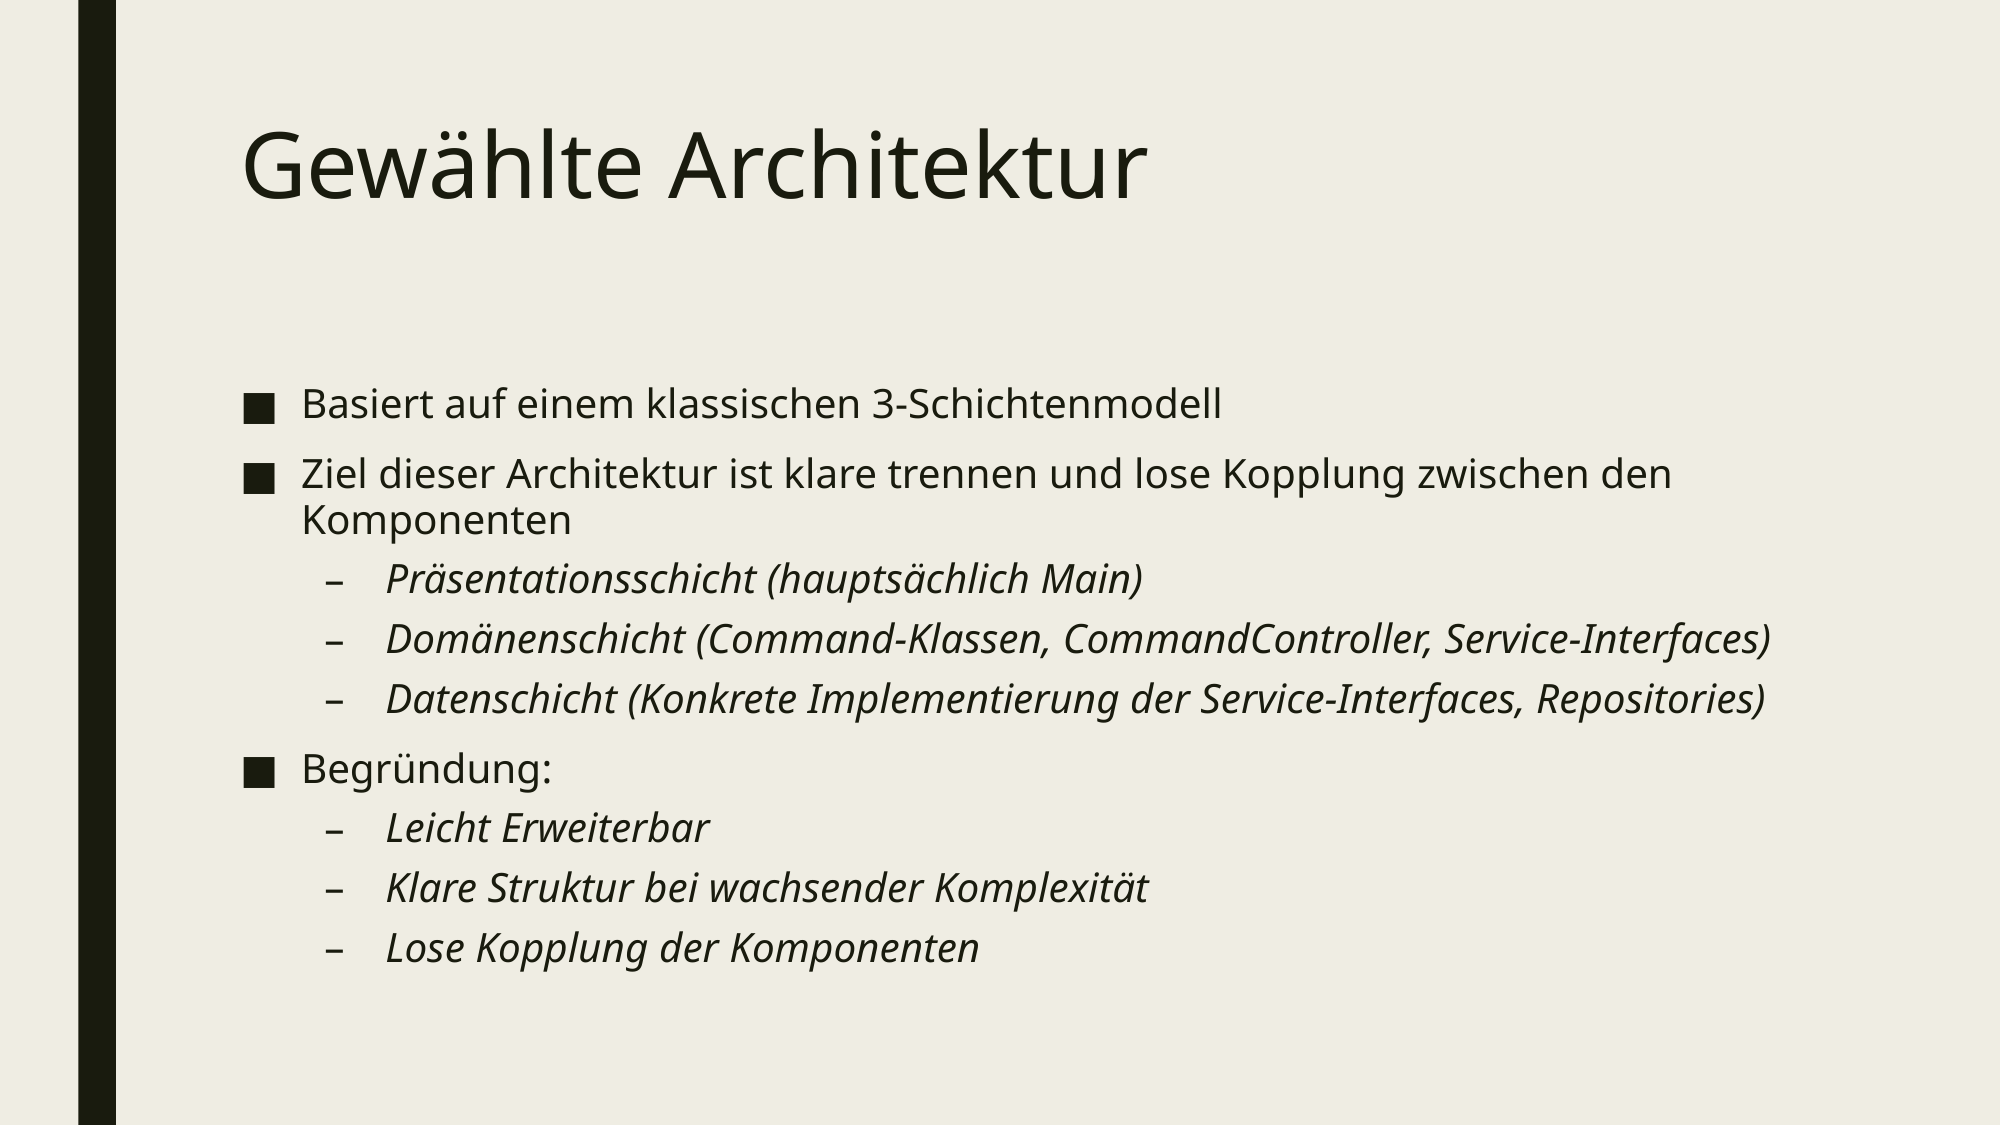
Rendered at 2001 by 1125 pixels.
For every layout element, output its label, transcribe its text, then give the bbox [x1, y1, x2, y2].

title Gewählte Architektur [225, 112, 1800, 357]
list Basiert auf einem klassischen 3-Schichtenmodell Ziel dieser Architektur ist klare trennen und lose Kopplung zwischen den Komponenten Präsentationsschicht (hauptsächlich Main) Domänenschicht (Command-Klassen, CommandController, Service-Interfaces) Datenschicht (Konkrete Implementierung der Service-Interfaces, Repositories) Begründung: Leicht Erweiterbar Klare Struktur bei wachsender Komplexität Lose Kopplung der Komponenten [225, 375, 1800, 1006]
